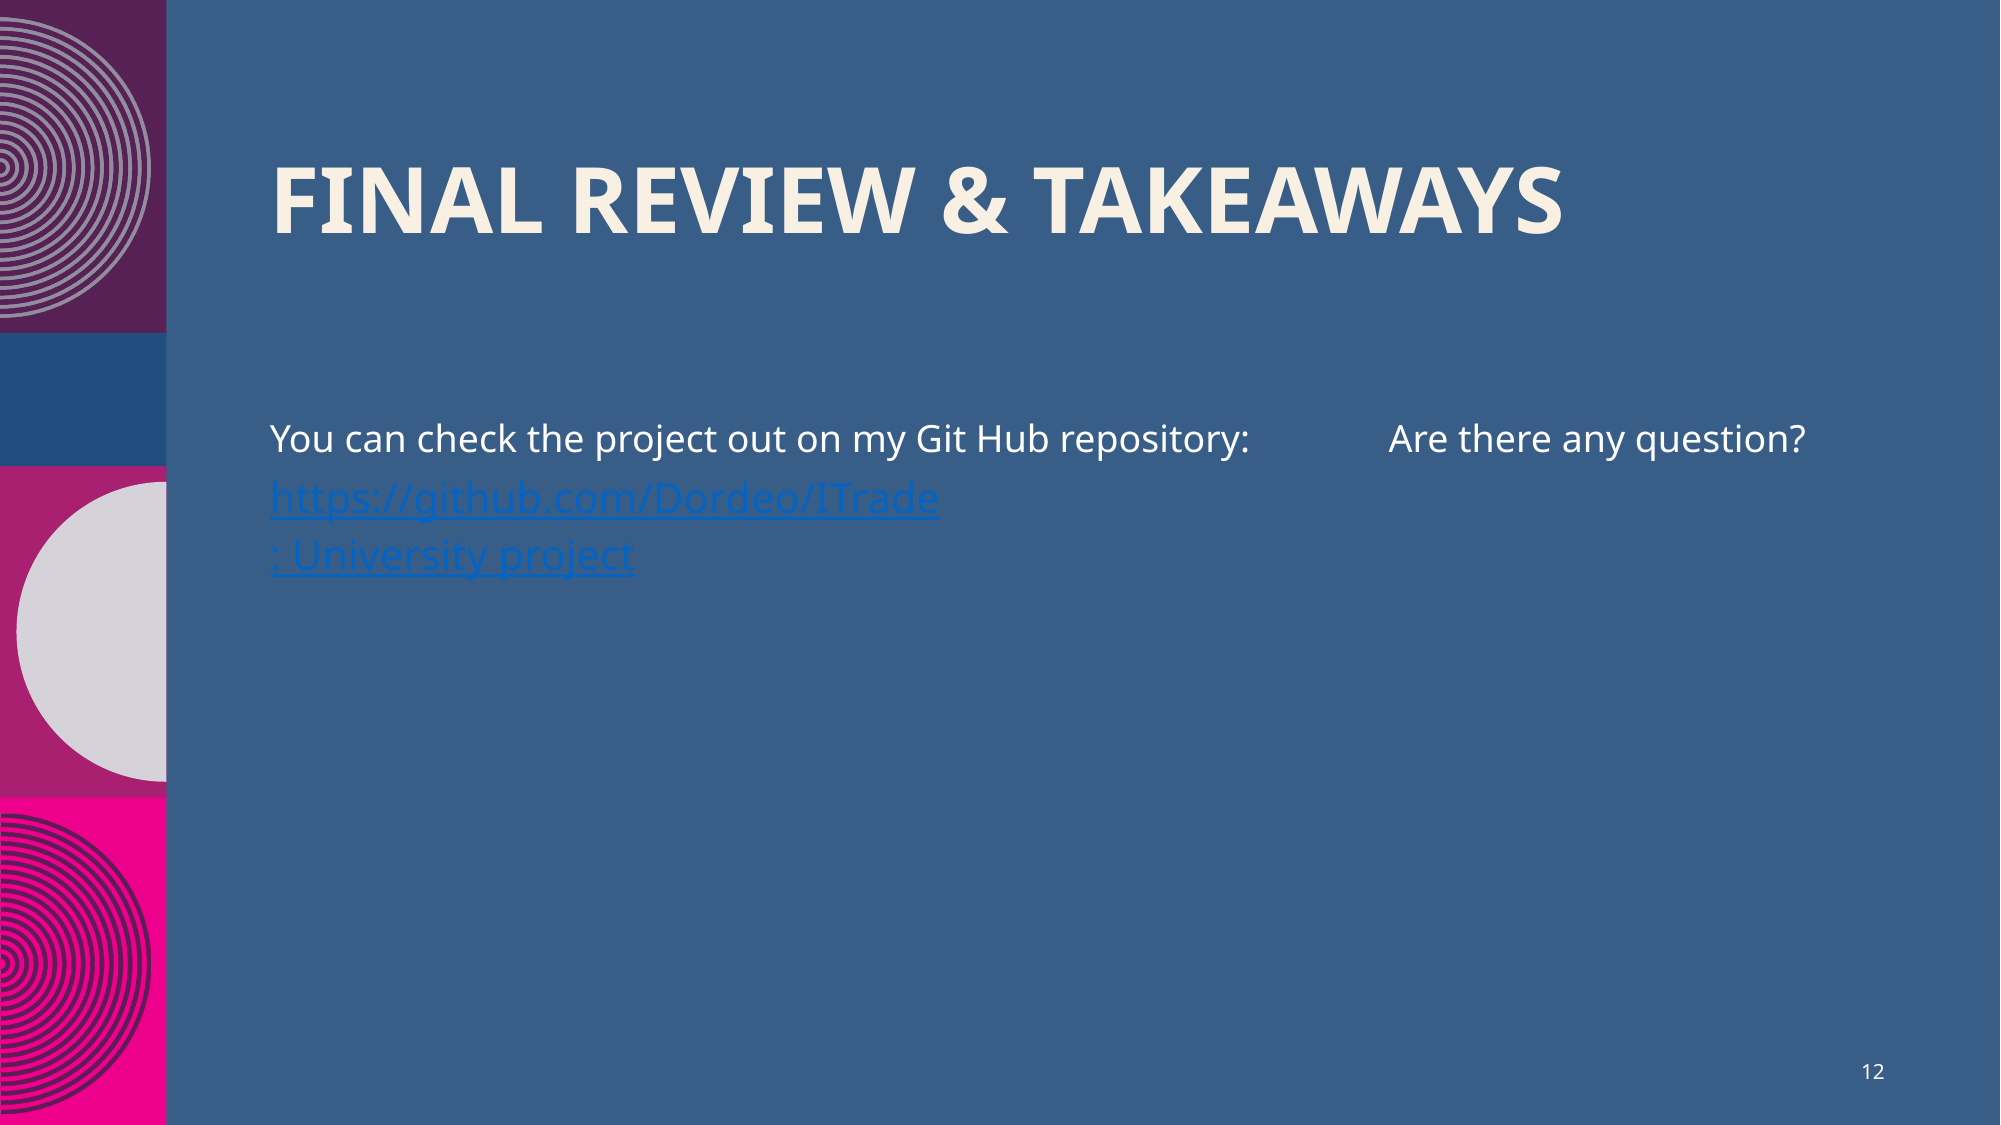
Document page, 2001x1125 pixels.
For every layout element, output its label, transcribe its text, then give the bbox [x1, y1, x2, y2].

list Are there any question? [1373, 407, 1874, 1024]
slide_number 12 [1824, 1042, 1900, 1103]
title Final Review & takeaways​ [254, 146, 1874, 370]
list You can check the project out on my Git Hub repository: https://github.com/Dordeo/ITrade: University project [254, 407, 1318, 1004]
picture [1, 18, 151, 318]
picture [1, 814, 151, 1114]
